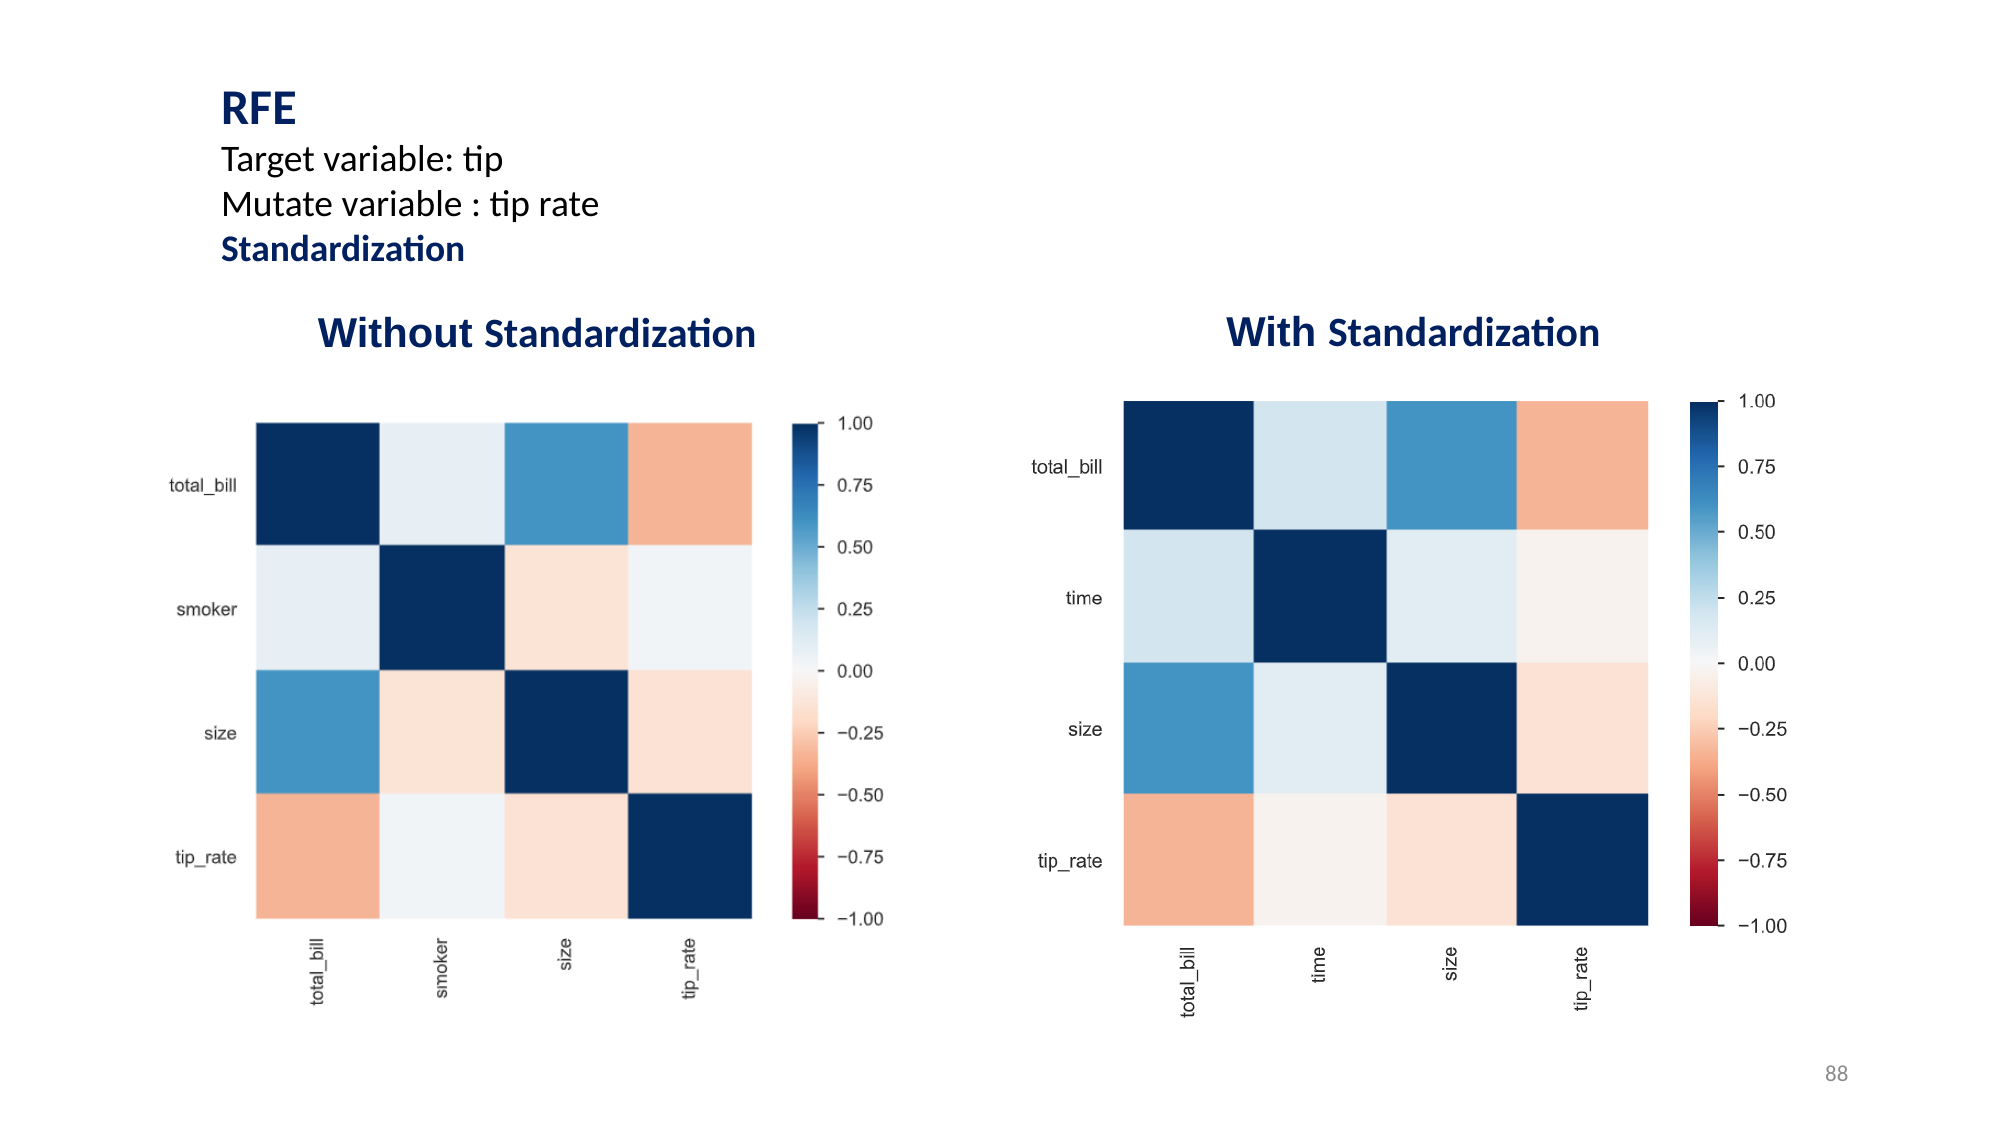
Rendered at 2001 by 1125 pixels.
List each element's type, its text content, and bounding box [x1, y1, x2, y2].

text_box Without Standardization [303, 298, 772, 356]
picture [999, 356, 1828, 1025]
text_box With Standardization [1211, 297, 1616, 356]
picture [136, 356, 939, 1043]
text_box RFE Target variable: tip Mutate variable : tip rate Standardization [206, 66, 615, 277]
slide_number 87 [1413, 1042, 1864, 1103]
